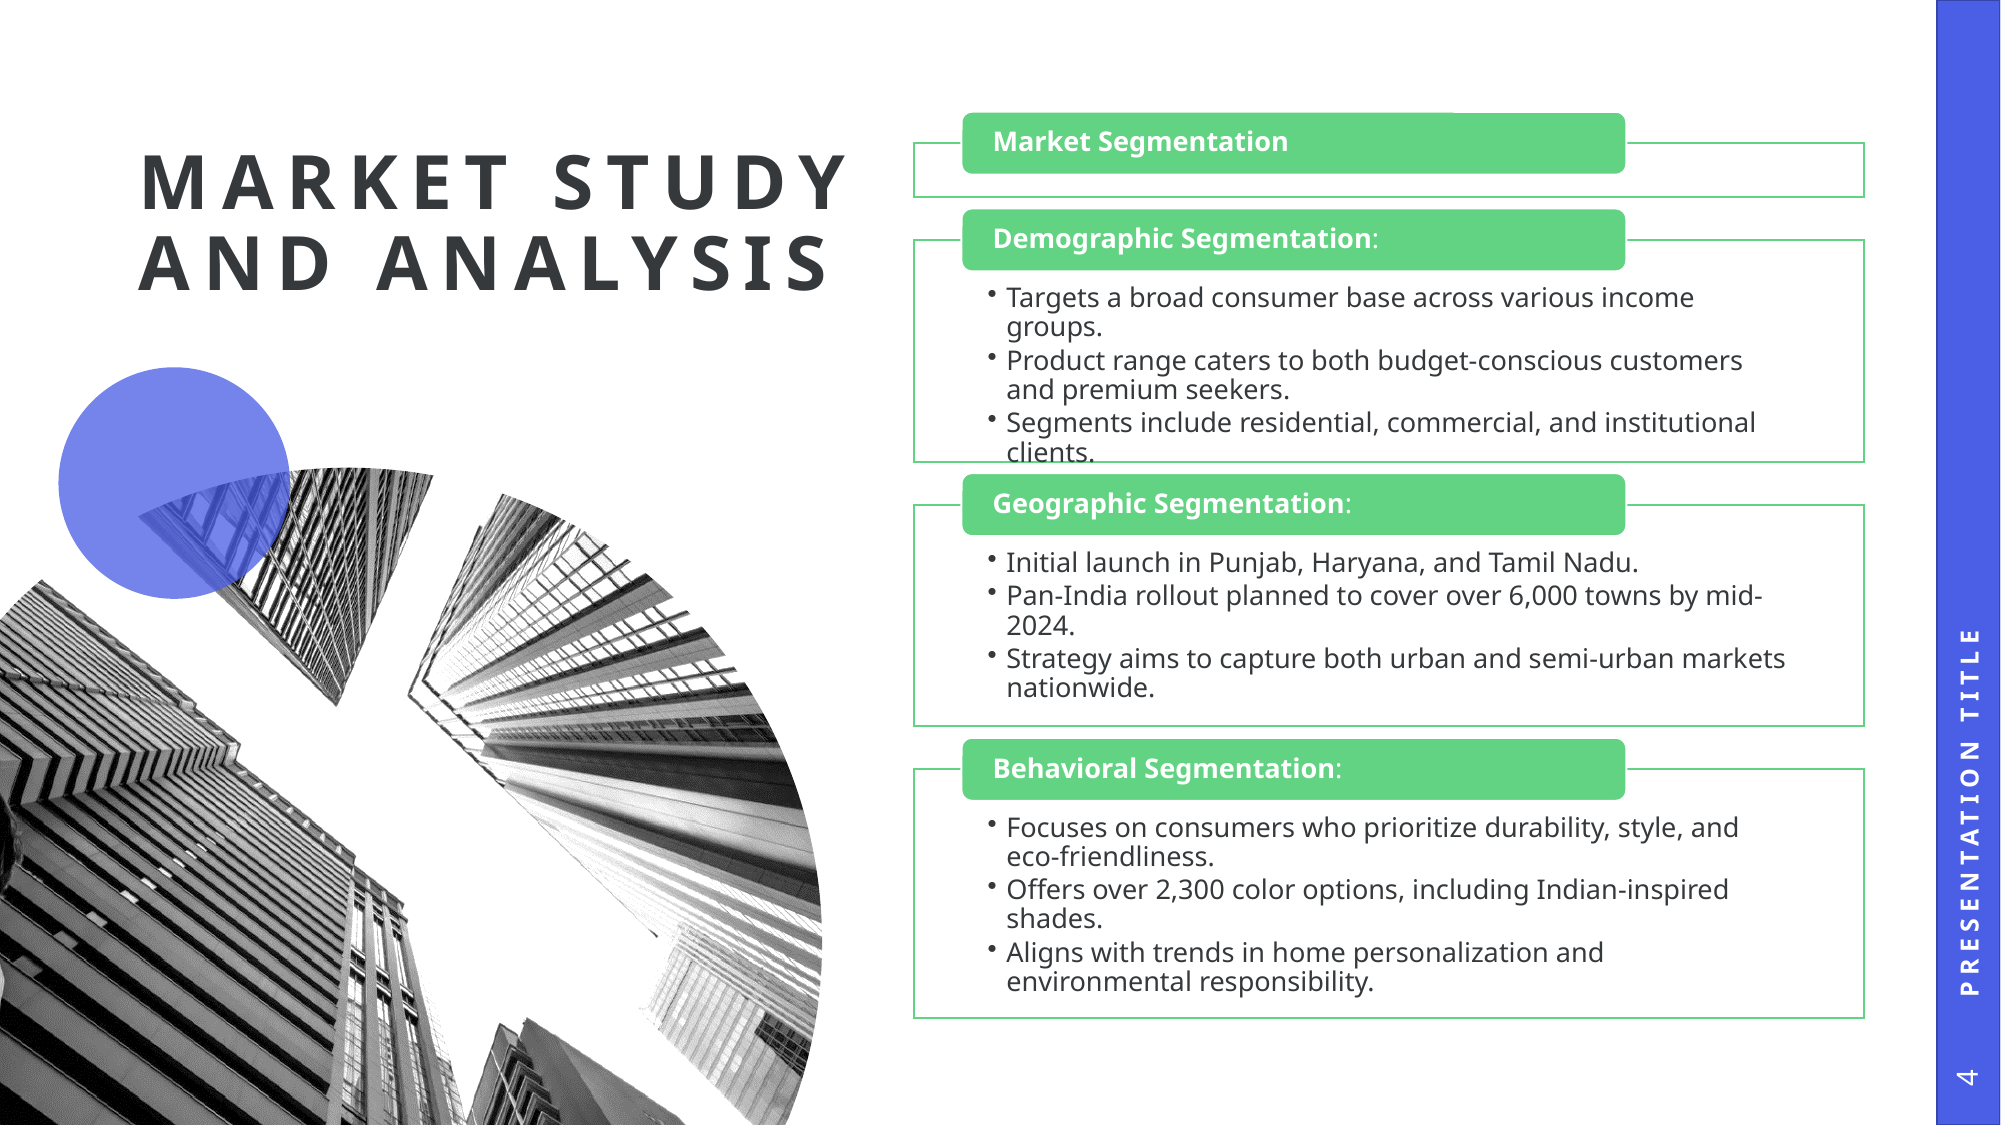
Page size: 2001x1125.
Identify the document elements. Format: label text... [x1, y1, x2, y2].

footer Presentation Title [1937, 0, 2000, 1032]
picture [0, 467, 823, 1125]
slide_number 4 [1937, 1032, 2000, 1125]
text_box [914, 67, 1864, 1063]
title Market Study and Analysis [138, 145, 889, 454]
